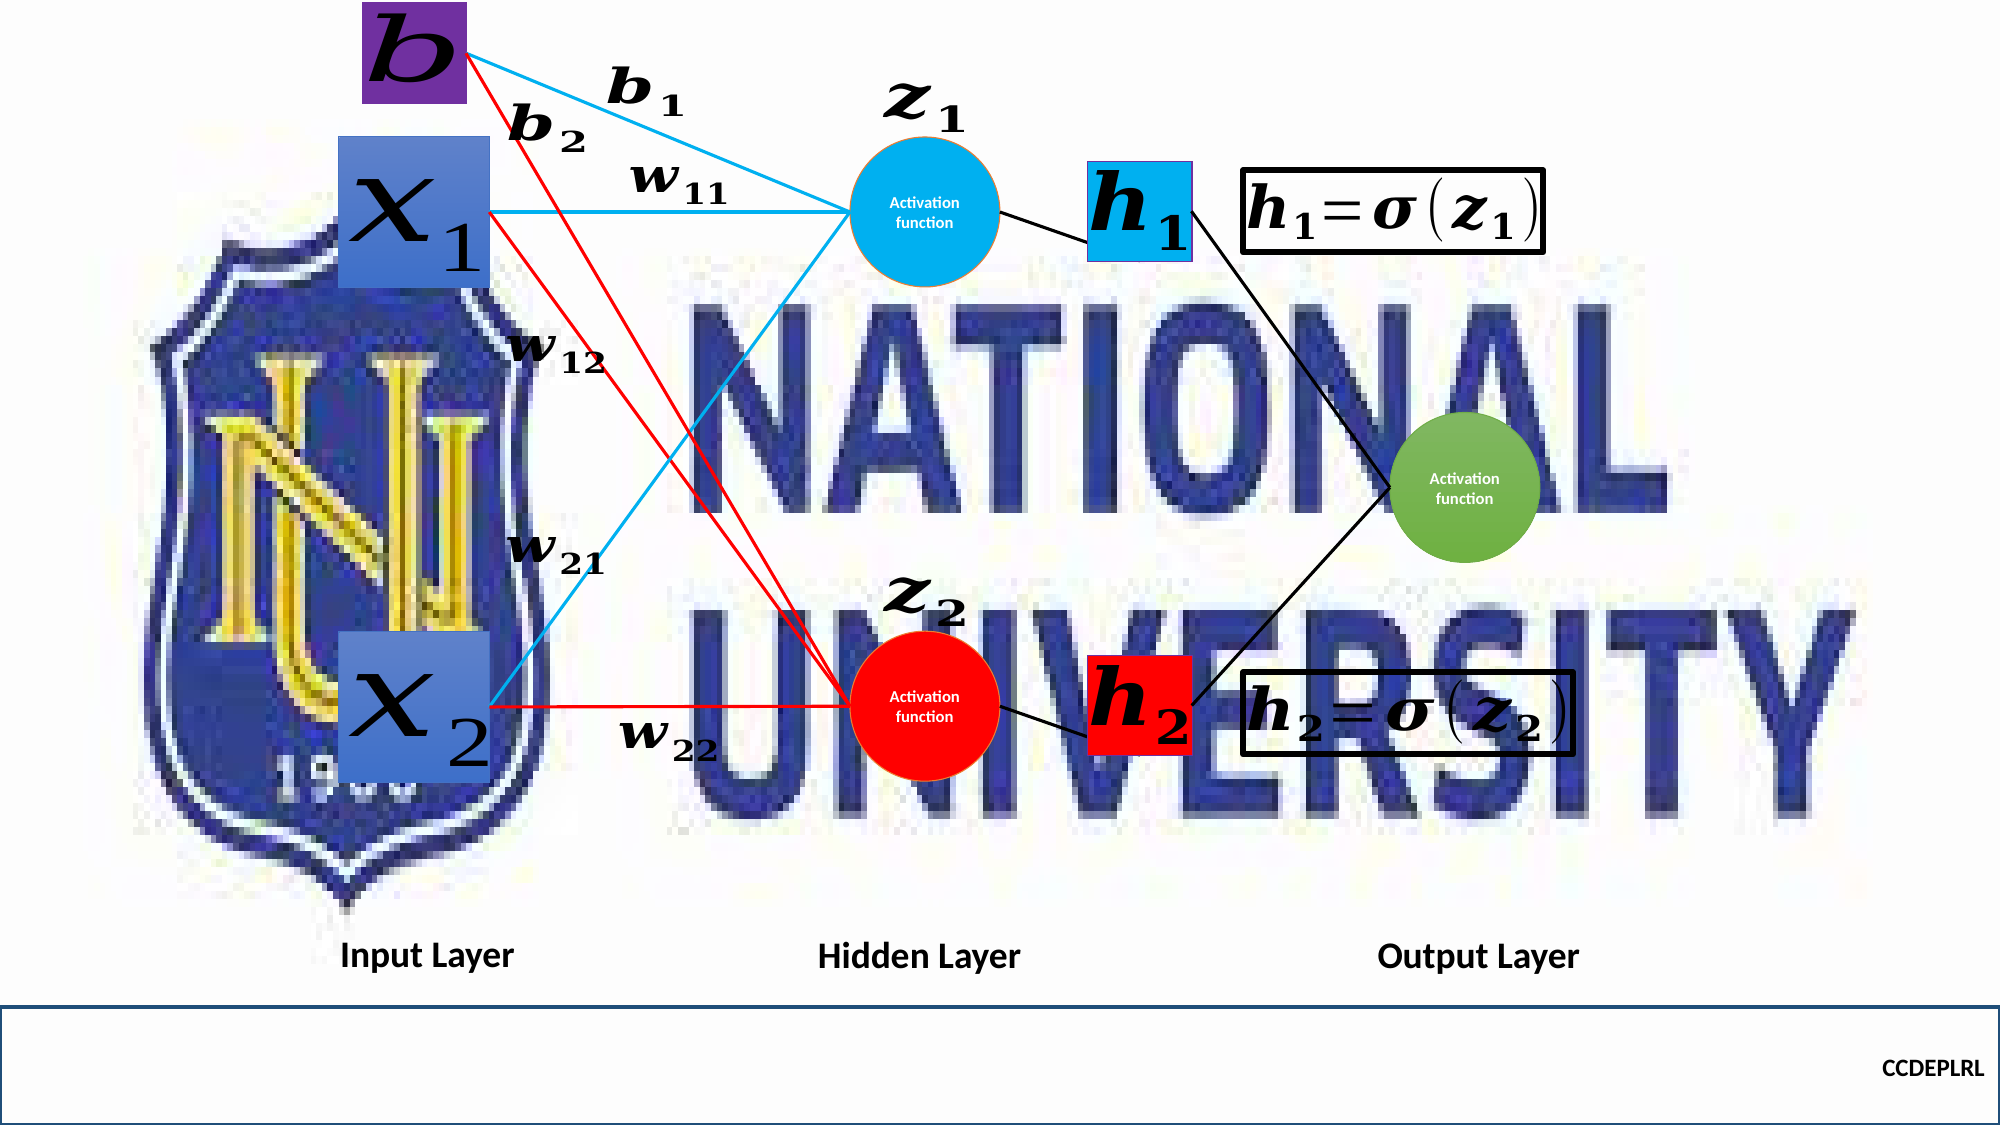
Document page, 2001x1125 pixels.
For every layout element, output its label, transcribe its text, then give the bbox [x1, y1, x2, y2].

picture [0, 0, 2000, 1007]
footer CCDEPLRL [0, 1007, 2000, 1125]
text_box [465, 53, 850, 707]
text_box Hidden Layer [803, 923, 1047, 984]
text_box Activation function [849, 630, 1001, 782]
text_box Activation function [1390, 411, 1541, 563]
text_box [1191, 211, 1390, 487]
text_box Activation function [850, 136, 1001, 288]
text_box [1191, 487, 1390, 706]
text_box Input Layer [325, 922, 532, 982]
text_box Output Layer [1362, 923, 1607, 984]
